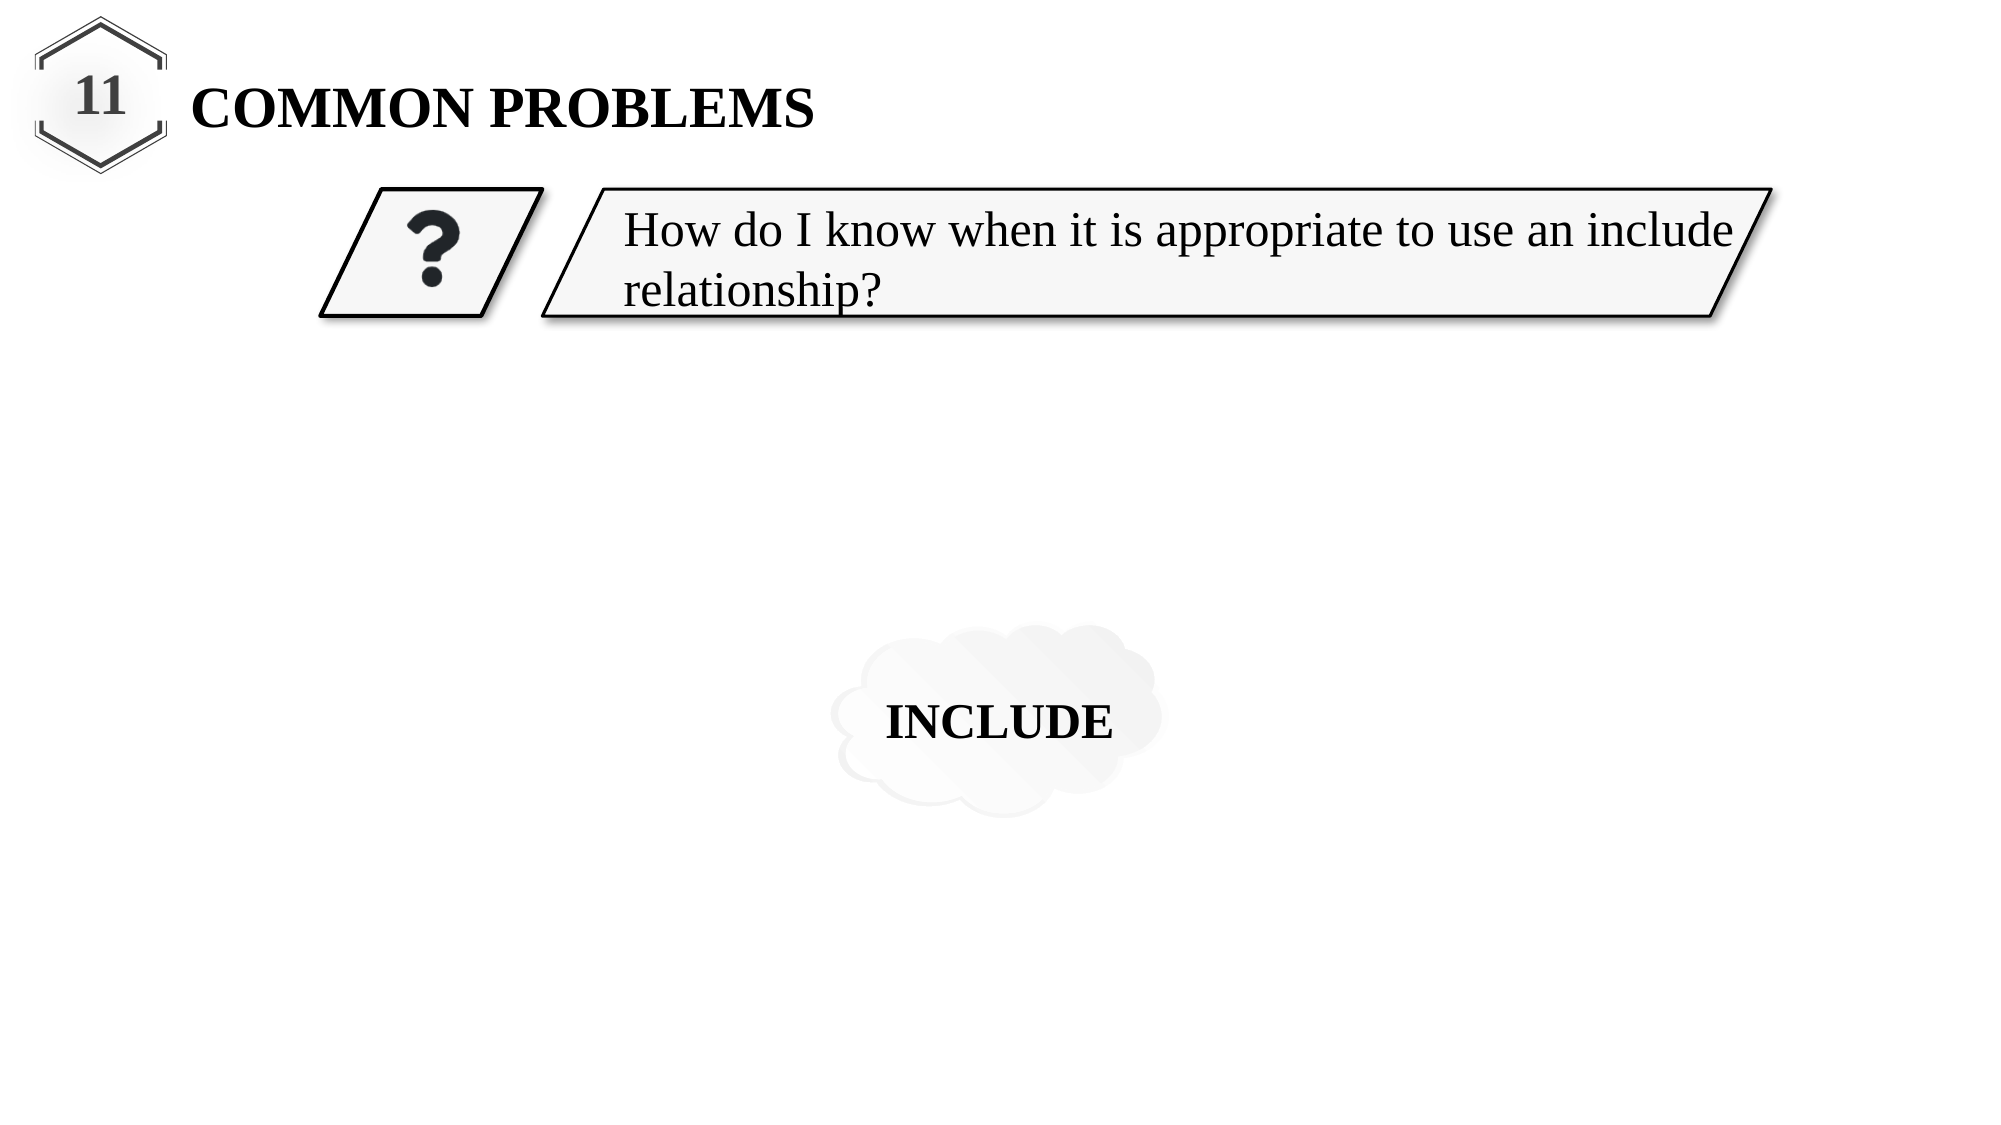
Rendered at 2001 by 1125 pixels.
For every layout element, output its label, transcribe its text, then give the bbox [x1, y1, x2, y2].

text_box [34, 120, 167, 175]
text_box COMMON PROBLEMS [179, 27, 981, 147]
text_box 11 [30, 42, 172, 141]
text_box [831, 620, 1169, 818]
text_box [542, 189, 608, 317]
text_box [34, 16, 167, 70]
picture [387, 198, 476, 305]
text_box [1764, 189, 1772, 205]
text_box How do I know when it is appropriate to use an include relationship? [608, 189, 1764, 324]
text_box [320, 189, 543, 316]
